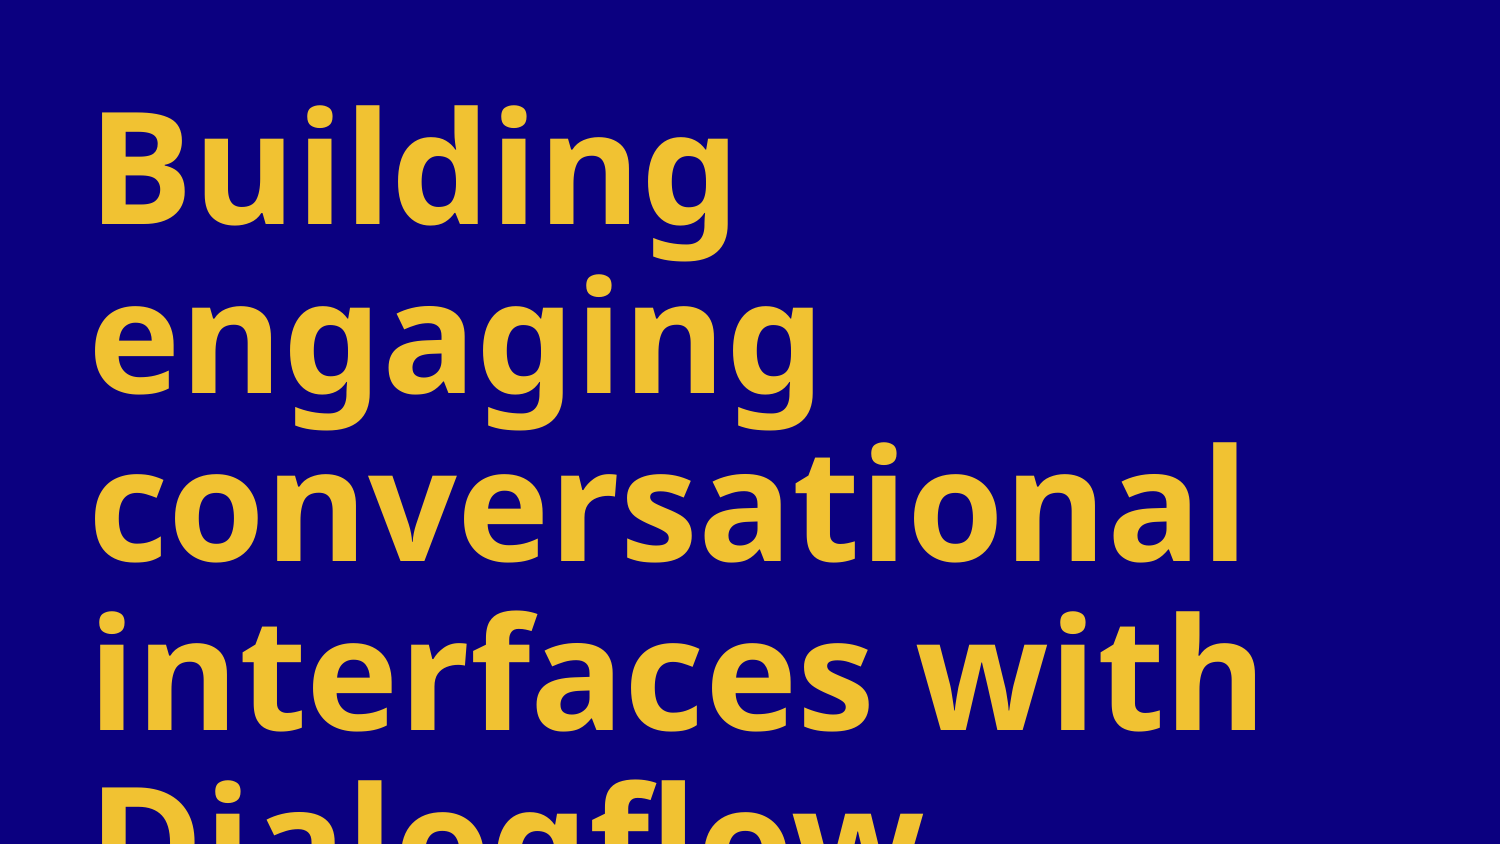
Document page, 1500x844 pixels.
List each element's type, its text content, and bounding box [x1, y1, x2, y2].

text_box Building engaging conversational interfaces with Dialogflow [36, 74, 1464, 833]
